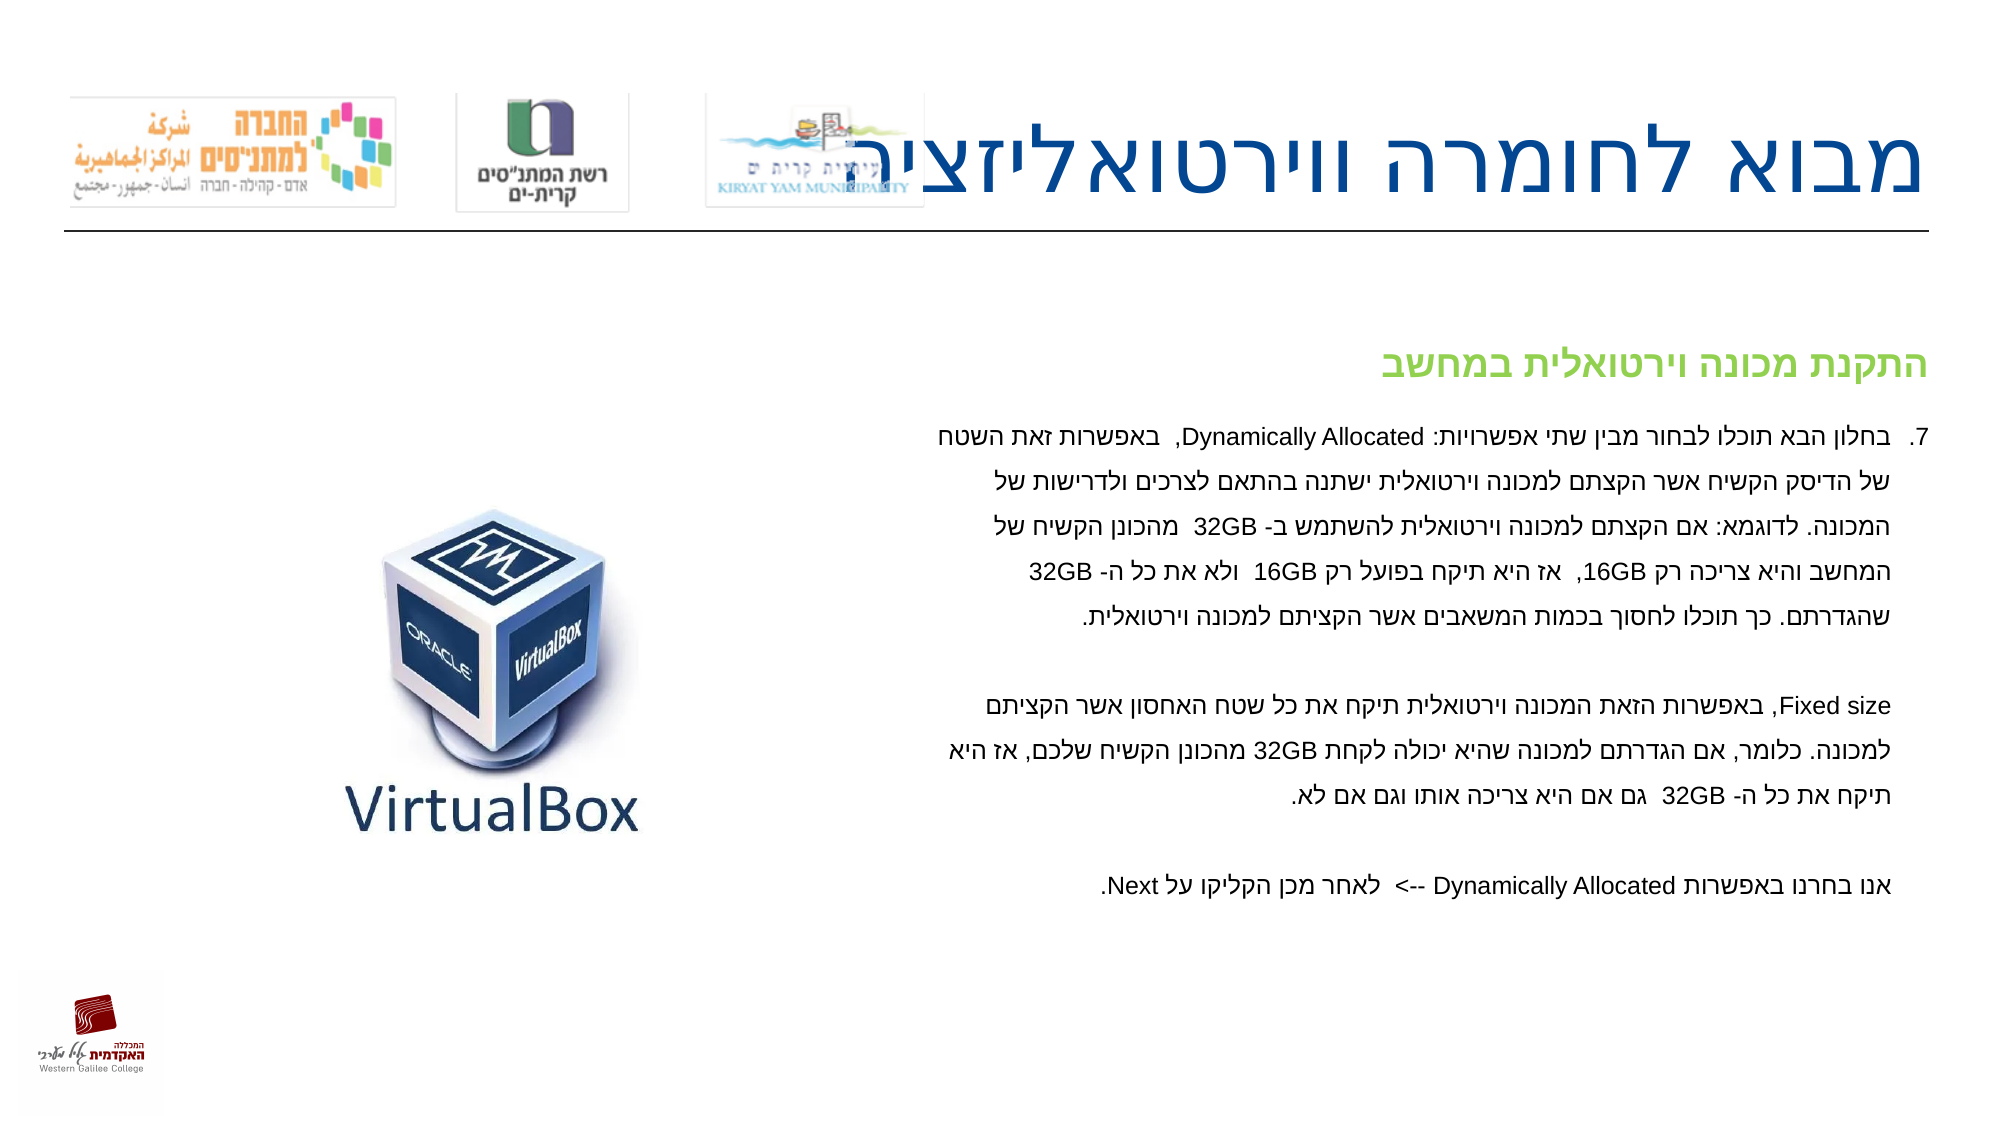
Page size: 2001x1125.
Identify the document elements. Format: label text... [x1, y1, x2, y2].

picture [18, 970, 164, 1116]
text_box התקנת מכונה וירטואלית במחשב בחלון הבא תוכלו לבחור מבין שתי אפשרויות: Dynamically Allocated, באפשרות זאת השטח של הדיסק הקשיח אשר הקצתם למכונה וירטואלית ישתנה בהתאם לצרכים ולדרישות של המכונה. לדוגמא: אם הקצתם למכונה וירטואלית להשתמש ב- 32GB מהכונן הקשיח של המחשב והיא צריכה רק 16GB, אז היא תיקח בפועל רק 16GB ולא את כל ה- 32GB שהגדרתם. כך תוכלו לחסוך בכמות המשאבים אשר הקציתם למכונה וירטואלית. Fixed size, באפשרות הזאת המכונה וירטואלית תיקח את כל שטח האחסון אשר הקציתם למכונה. כלומר, אם הגדרתם למכונה שהיא יכולה לקחת 32GB מהכונן הקשיח שלכם, אז היא תיקח את כל ה- 32GB גם אם היא צריכה אותו וגם אם לא. אנו בחרנו באפשרות Dynamically Allocated --> לאחר מכן הקליקו על Next. [924, 309, 1930, 1043]
picture [70, 93, 925, 213]
picture [203, 493, 792, 859]
title מבוא לחומרה ווירטואליזציה [64, 55, 1930, 221]
